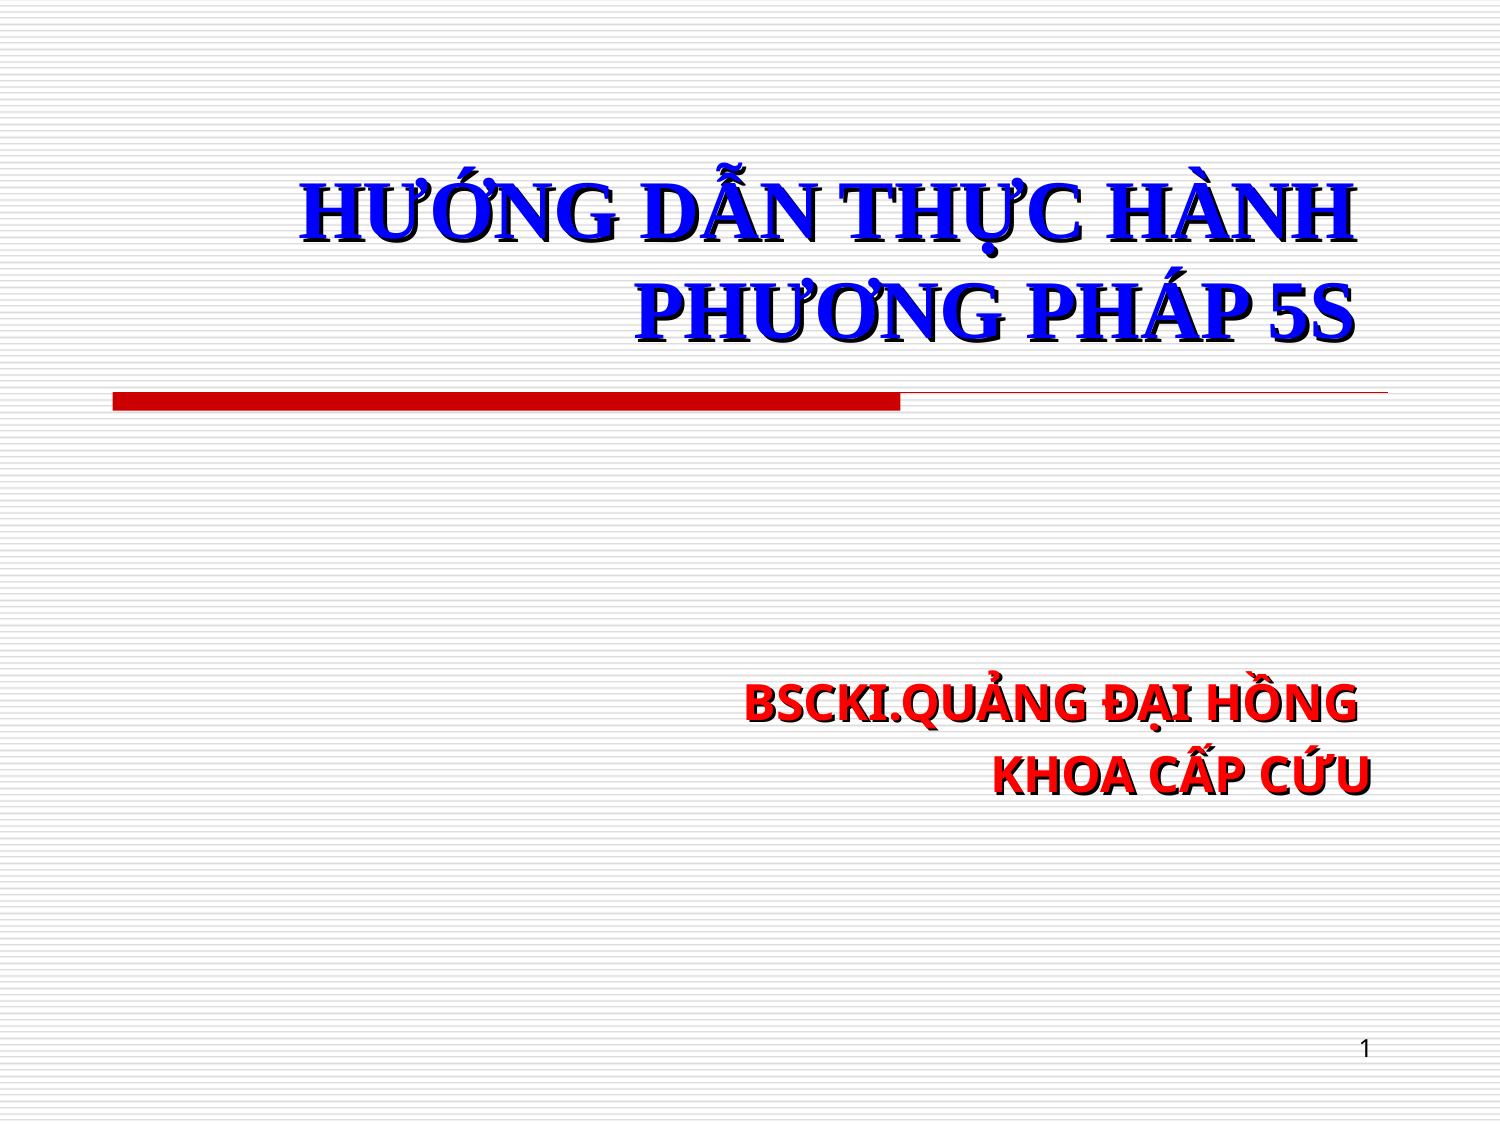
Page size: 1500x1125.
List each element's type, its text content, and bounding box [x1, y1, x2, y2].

subtitle BSCKI.QUẢNG ĐẠI HỒNG KHOA CẤP CỨU [549, 662, 1388, 825]
title HƯỚNG DẪN THỰC HÀNH PHƯƠNG PHÁP 5S [112, 224, 1371, 463]
text_box <number> [1074, 1024, 1388, 1100]
picture [0, 0, 1500, 1125]
